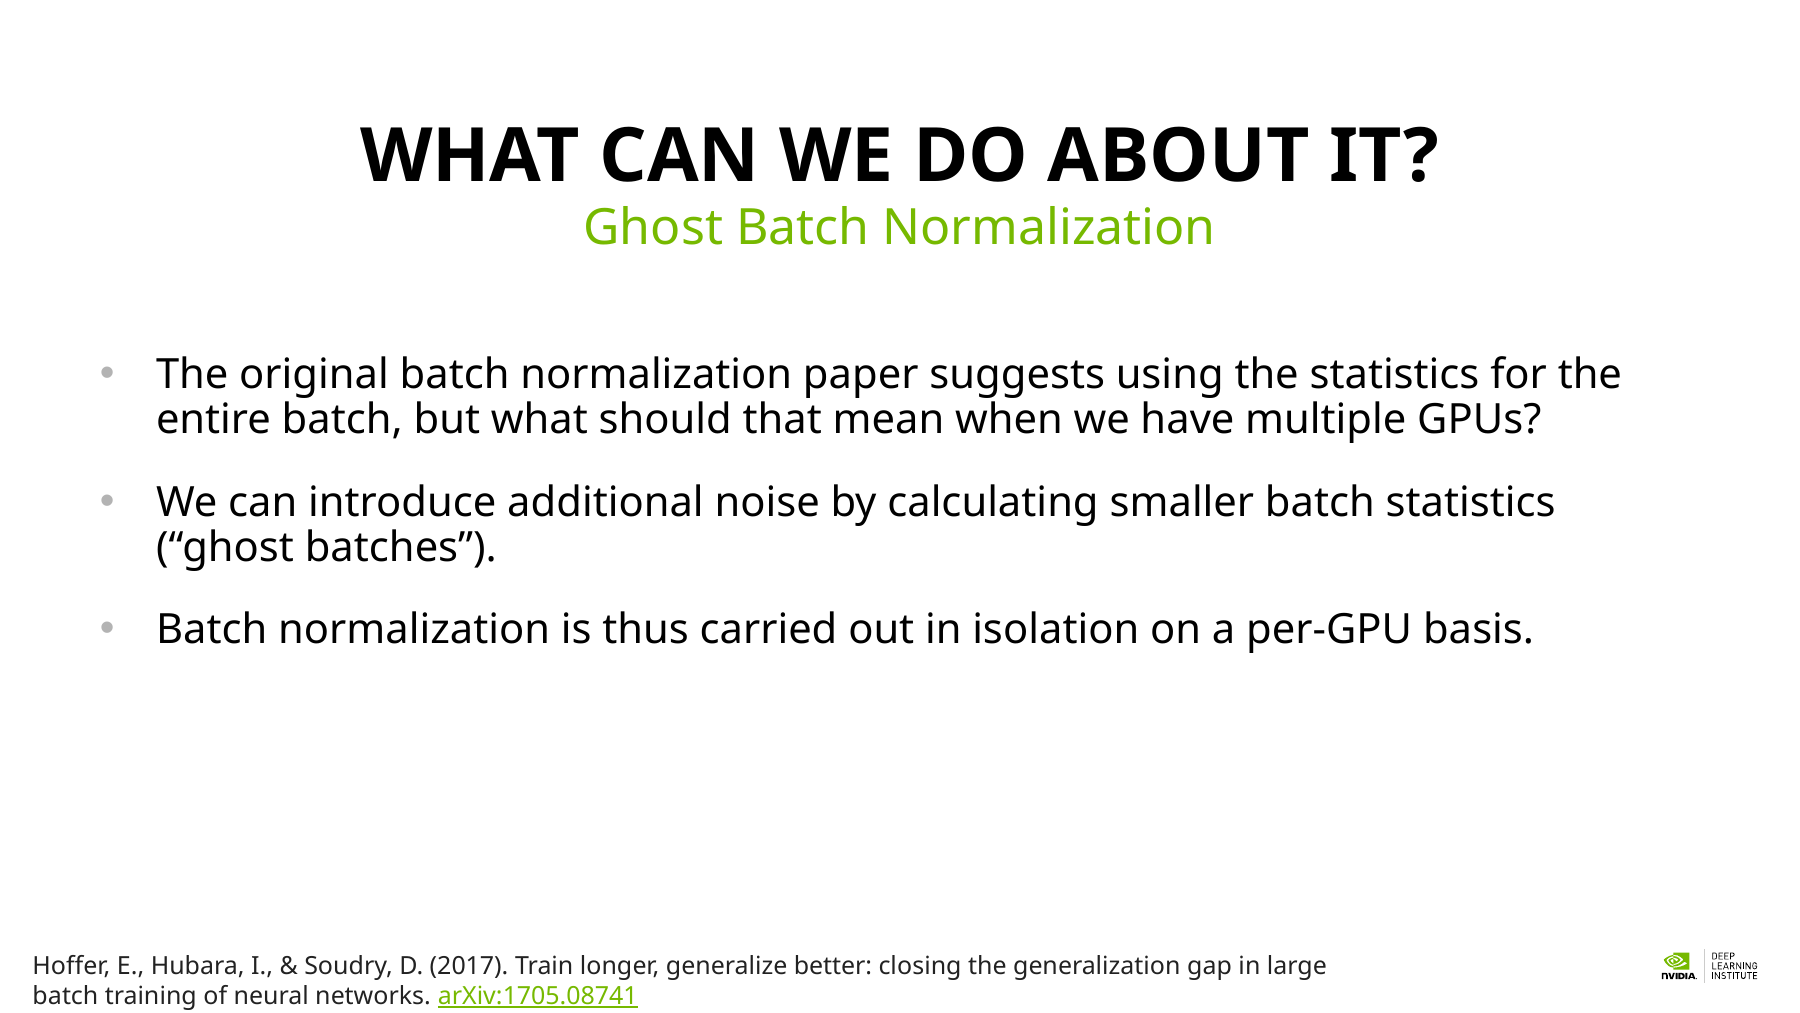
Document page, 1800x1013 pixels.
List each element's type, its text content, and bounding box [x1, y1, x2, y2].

list Ghost Batch Normalization [81, 193, 1719, 281]
text_box Hoffer, E., Hubara, I., & Soudry, D. (2017). Train longer, generalize better: closing the generalization gap in large batch training of neural networks. arXiv:1705.08741 [17, 941, 1386, 1013]
list The original batch normalization paper suggests using the statistics for the entire batch, but what should that mean when we have multiple GPUs? We can introduce additional noise by calculating smaller batch statistics (“ghost batches”). Batch normalization is thus carried out in isolation on a per-GPU basis. [84, 344, 1717, 956]
title What can we do about it? [81, 108, 1719, 193]
